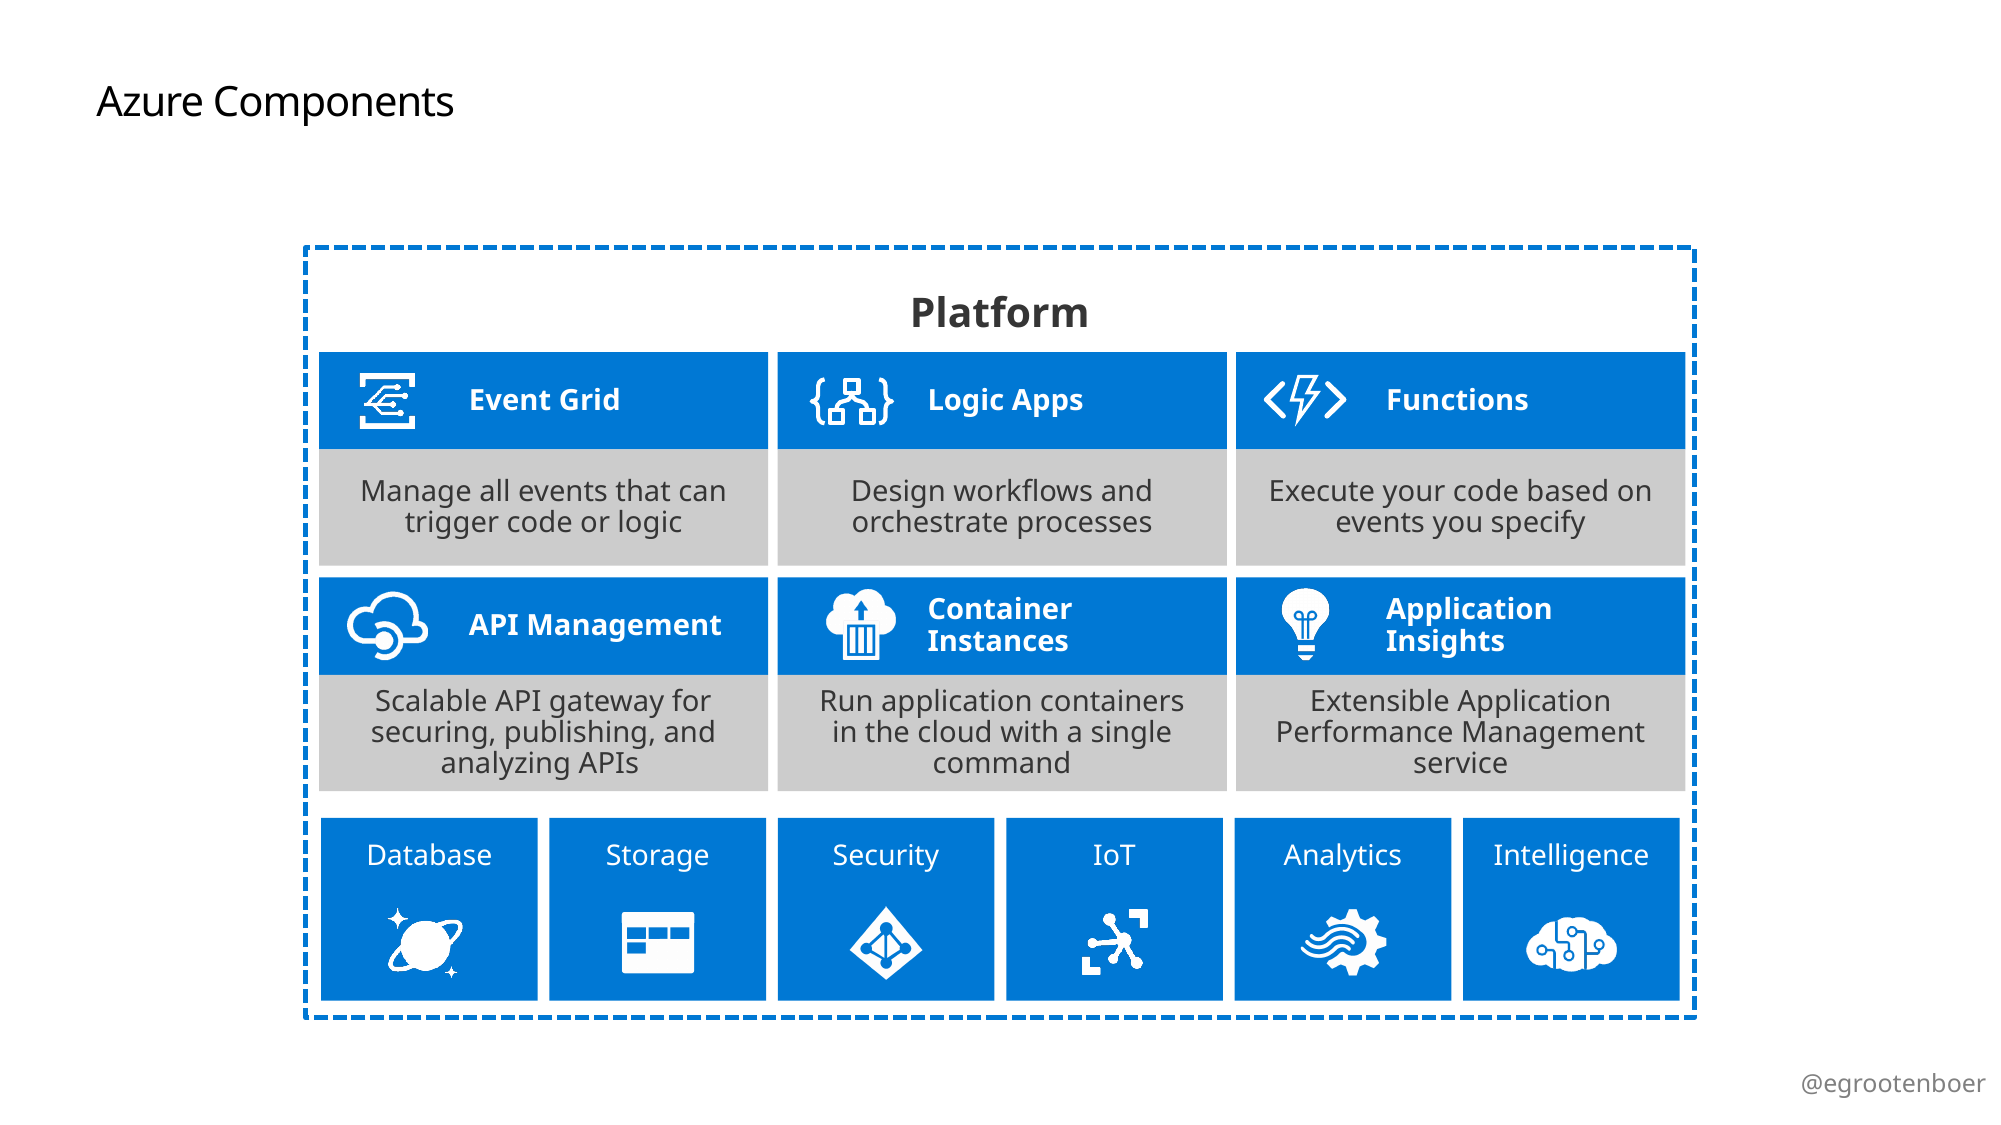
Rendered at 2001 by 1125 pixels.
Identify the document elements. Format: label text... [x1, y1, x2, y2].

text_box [549, 817, 767, 1001]
text_box Platform [305, 247, 1695, 1018]
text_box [318, 351, 769, 566]
title Azure Components [96, 75, 1904, 126]
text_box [777, 817, 995, 1001]
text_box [1235, 577, 1686, 792]
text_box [1235, 351, 1686, 566]
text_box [777, 351, 1228, 566]
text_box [1006, 817, 1224, 1001]
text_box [1462, 817, 1680, 1001]
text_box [320, 817, 538, 1001]
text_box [1234, 817, 1452, 1001]
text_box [777, 577, 1228, 792]
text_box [318, 577, 769, 792]
